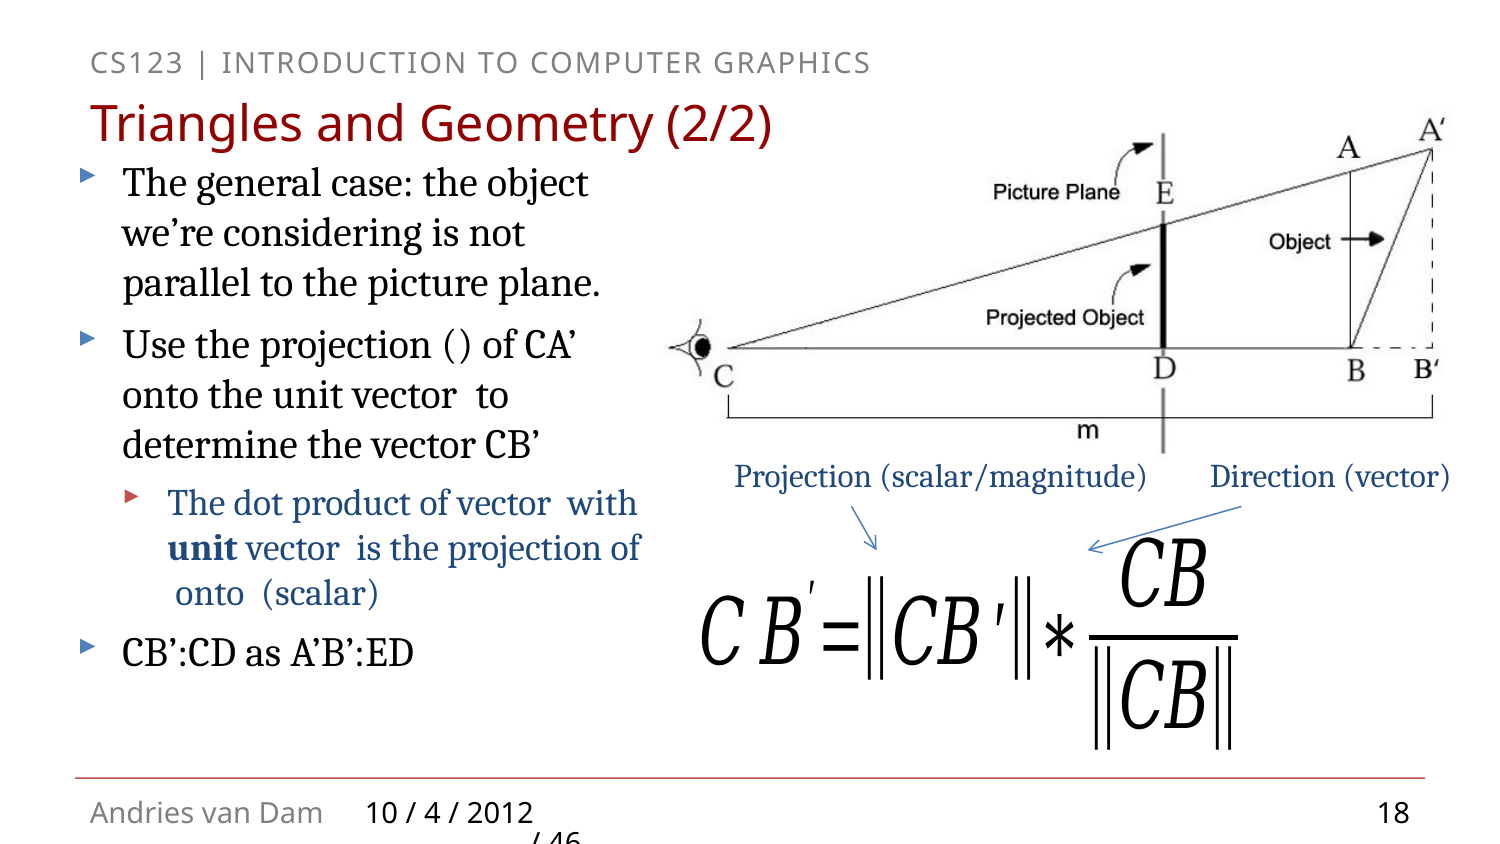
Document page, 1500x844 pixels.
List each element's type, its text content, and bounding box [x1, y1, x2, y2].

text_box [699, 446, 1476, 756]
footer 10 / 4 / 2012 / 46 [350, 787, 1213, 827]
slide_number 18 [1224, 787, 1425, 827]
title Triangles and Geometry (2/2) [75, 84, 1425, 160]
picture [662, 109, 1455, 470]
